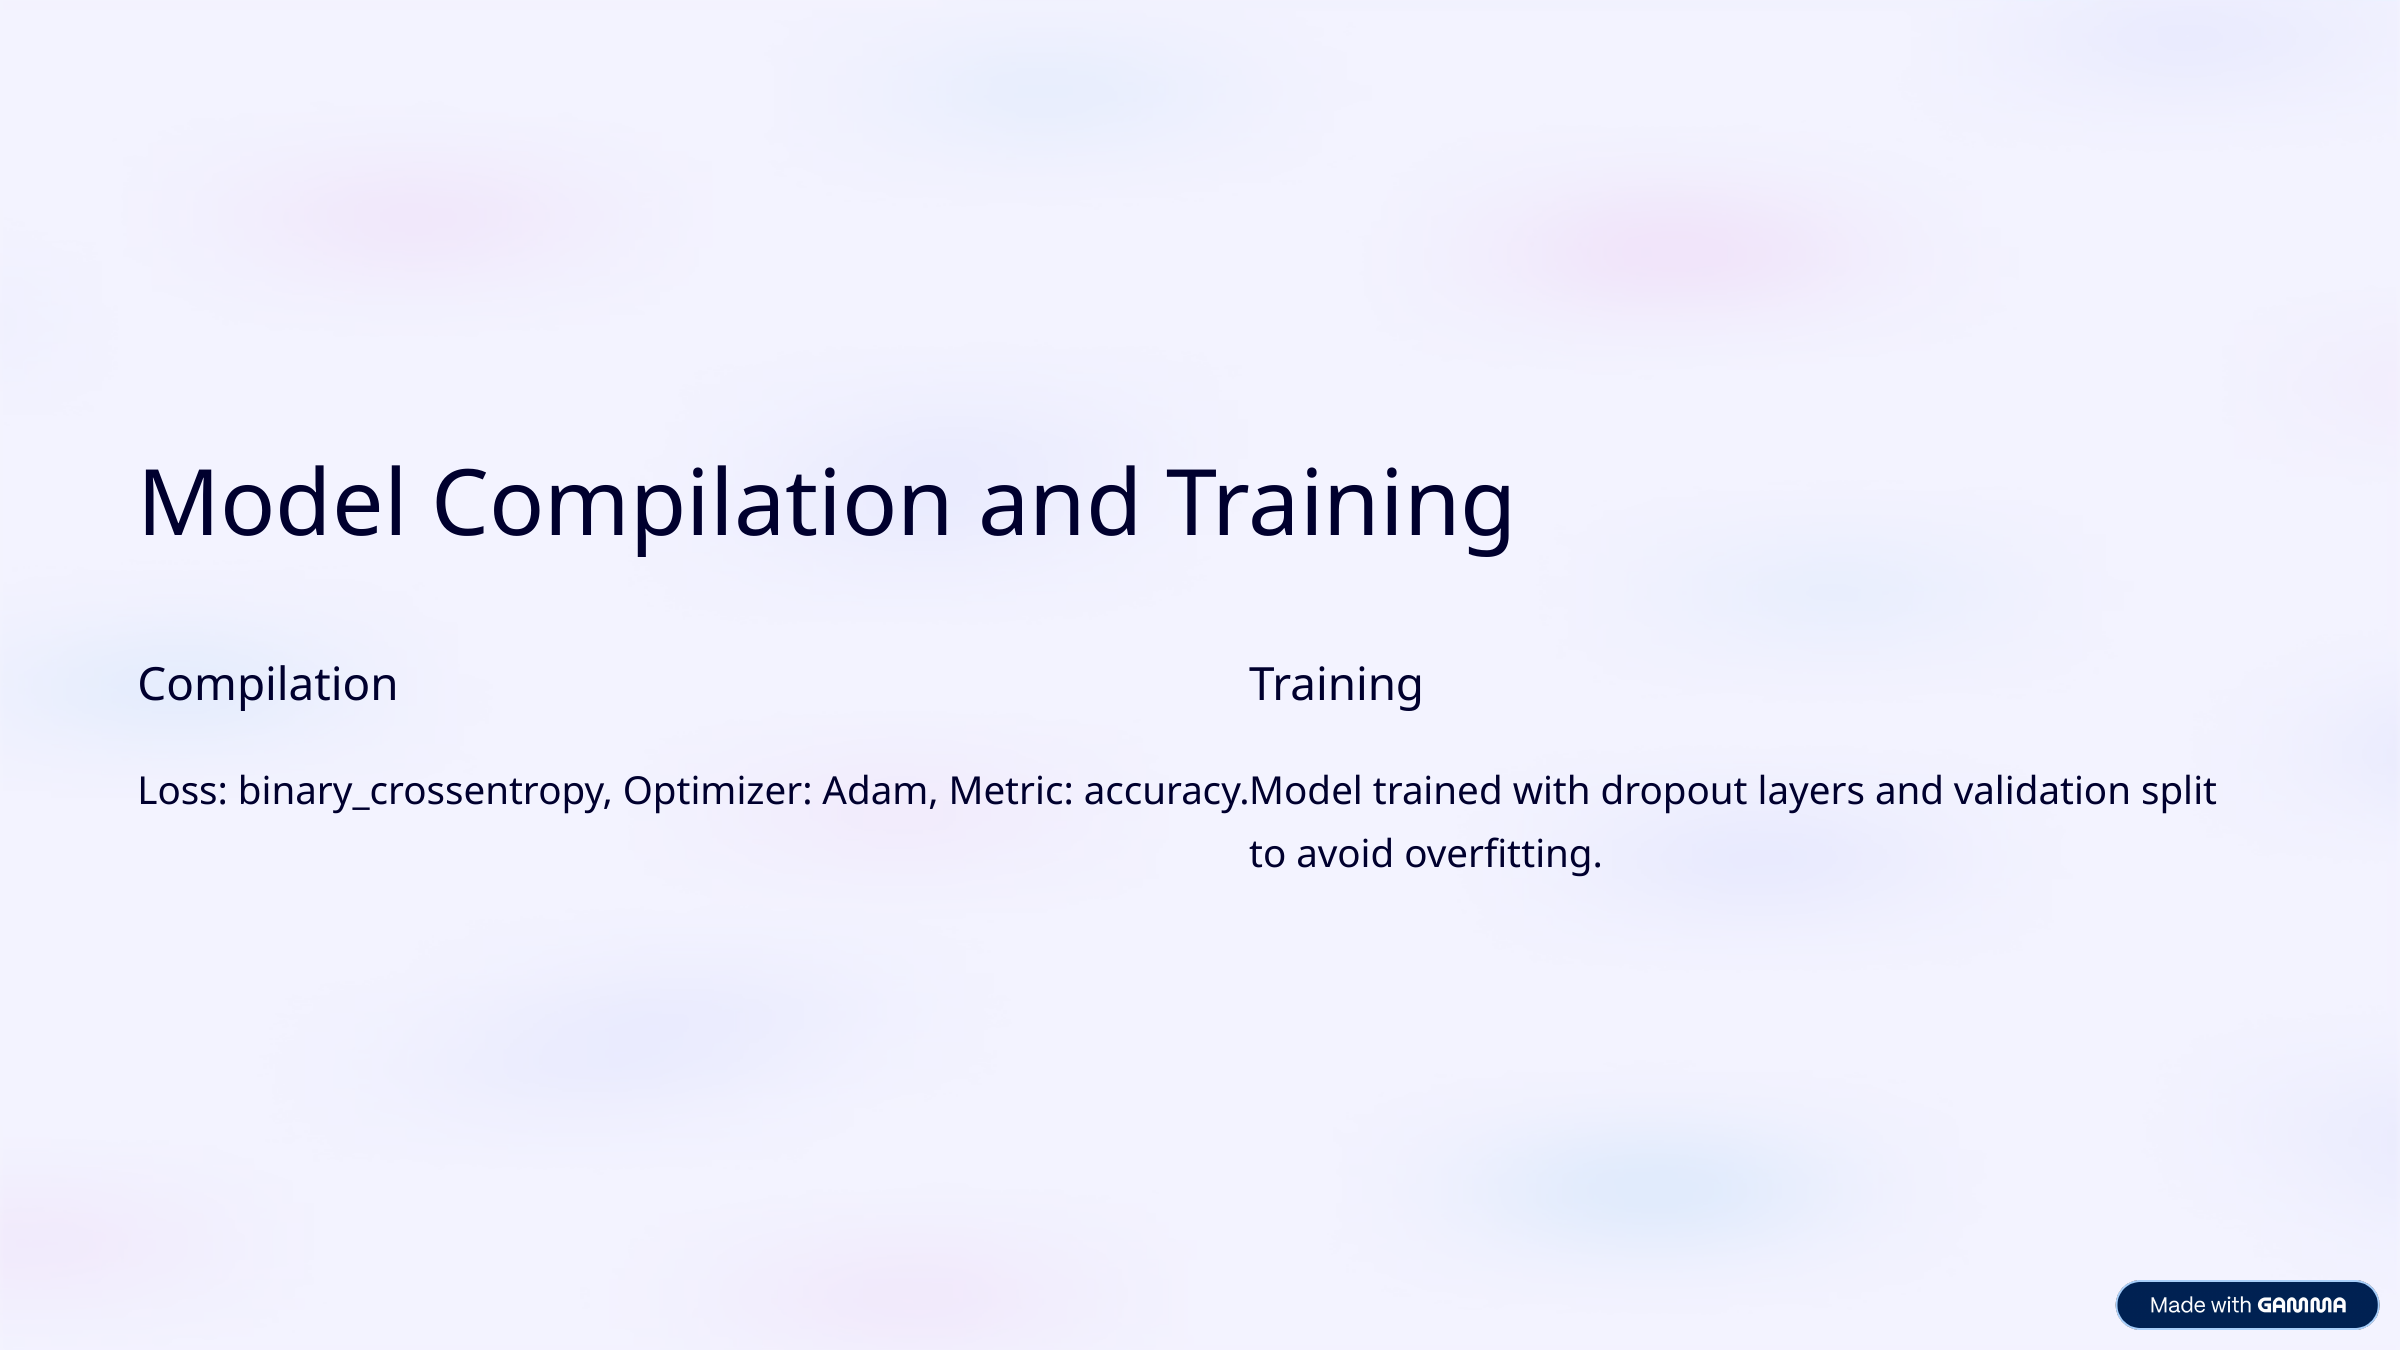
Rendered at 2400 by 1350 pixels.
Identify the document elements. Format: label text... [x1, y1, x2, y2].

picture [2106, 1271, 2389, 1339]
text_box Compilation [137, 652, 600, 711]
text_box Model Compilation and Training [137, 439, 1480, 555]
text_box Model trained with dropout layers and validation split to avoid overfitting. [1249, 749, 2264, 876]
text_box Loss: binary_crossentropy, Optimizer: Adam, Metric: accuracy. [137, 749, 1152, 813]
text_box Training [1249, 652, 1712, 711]
